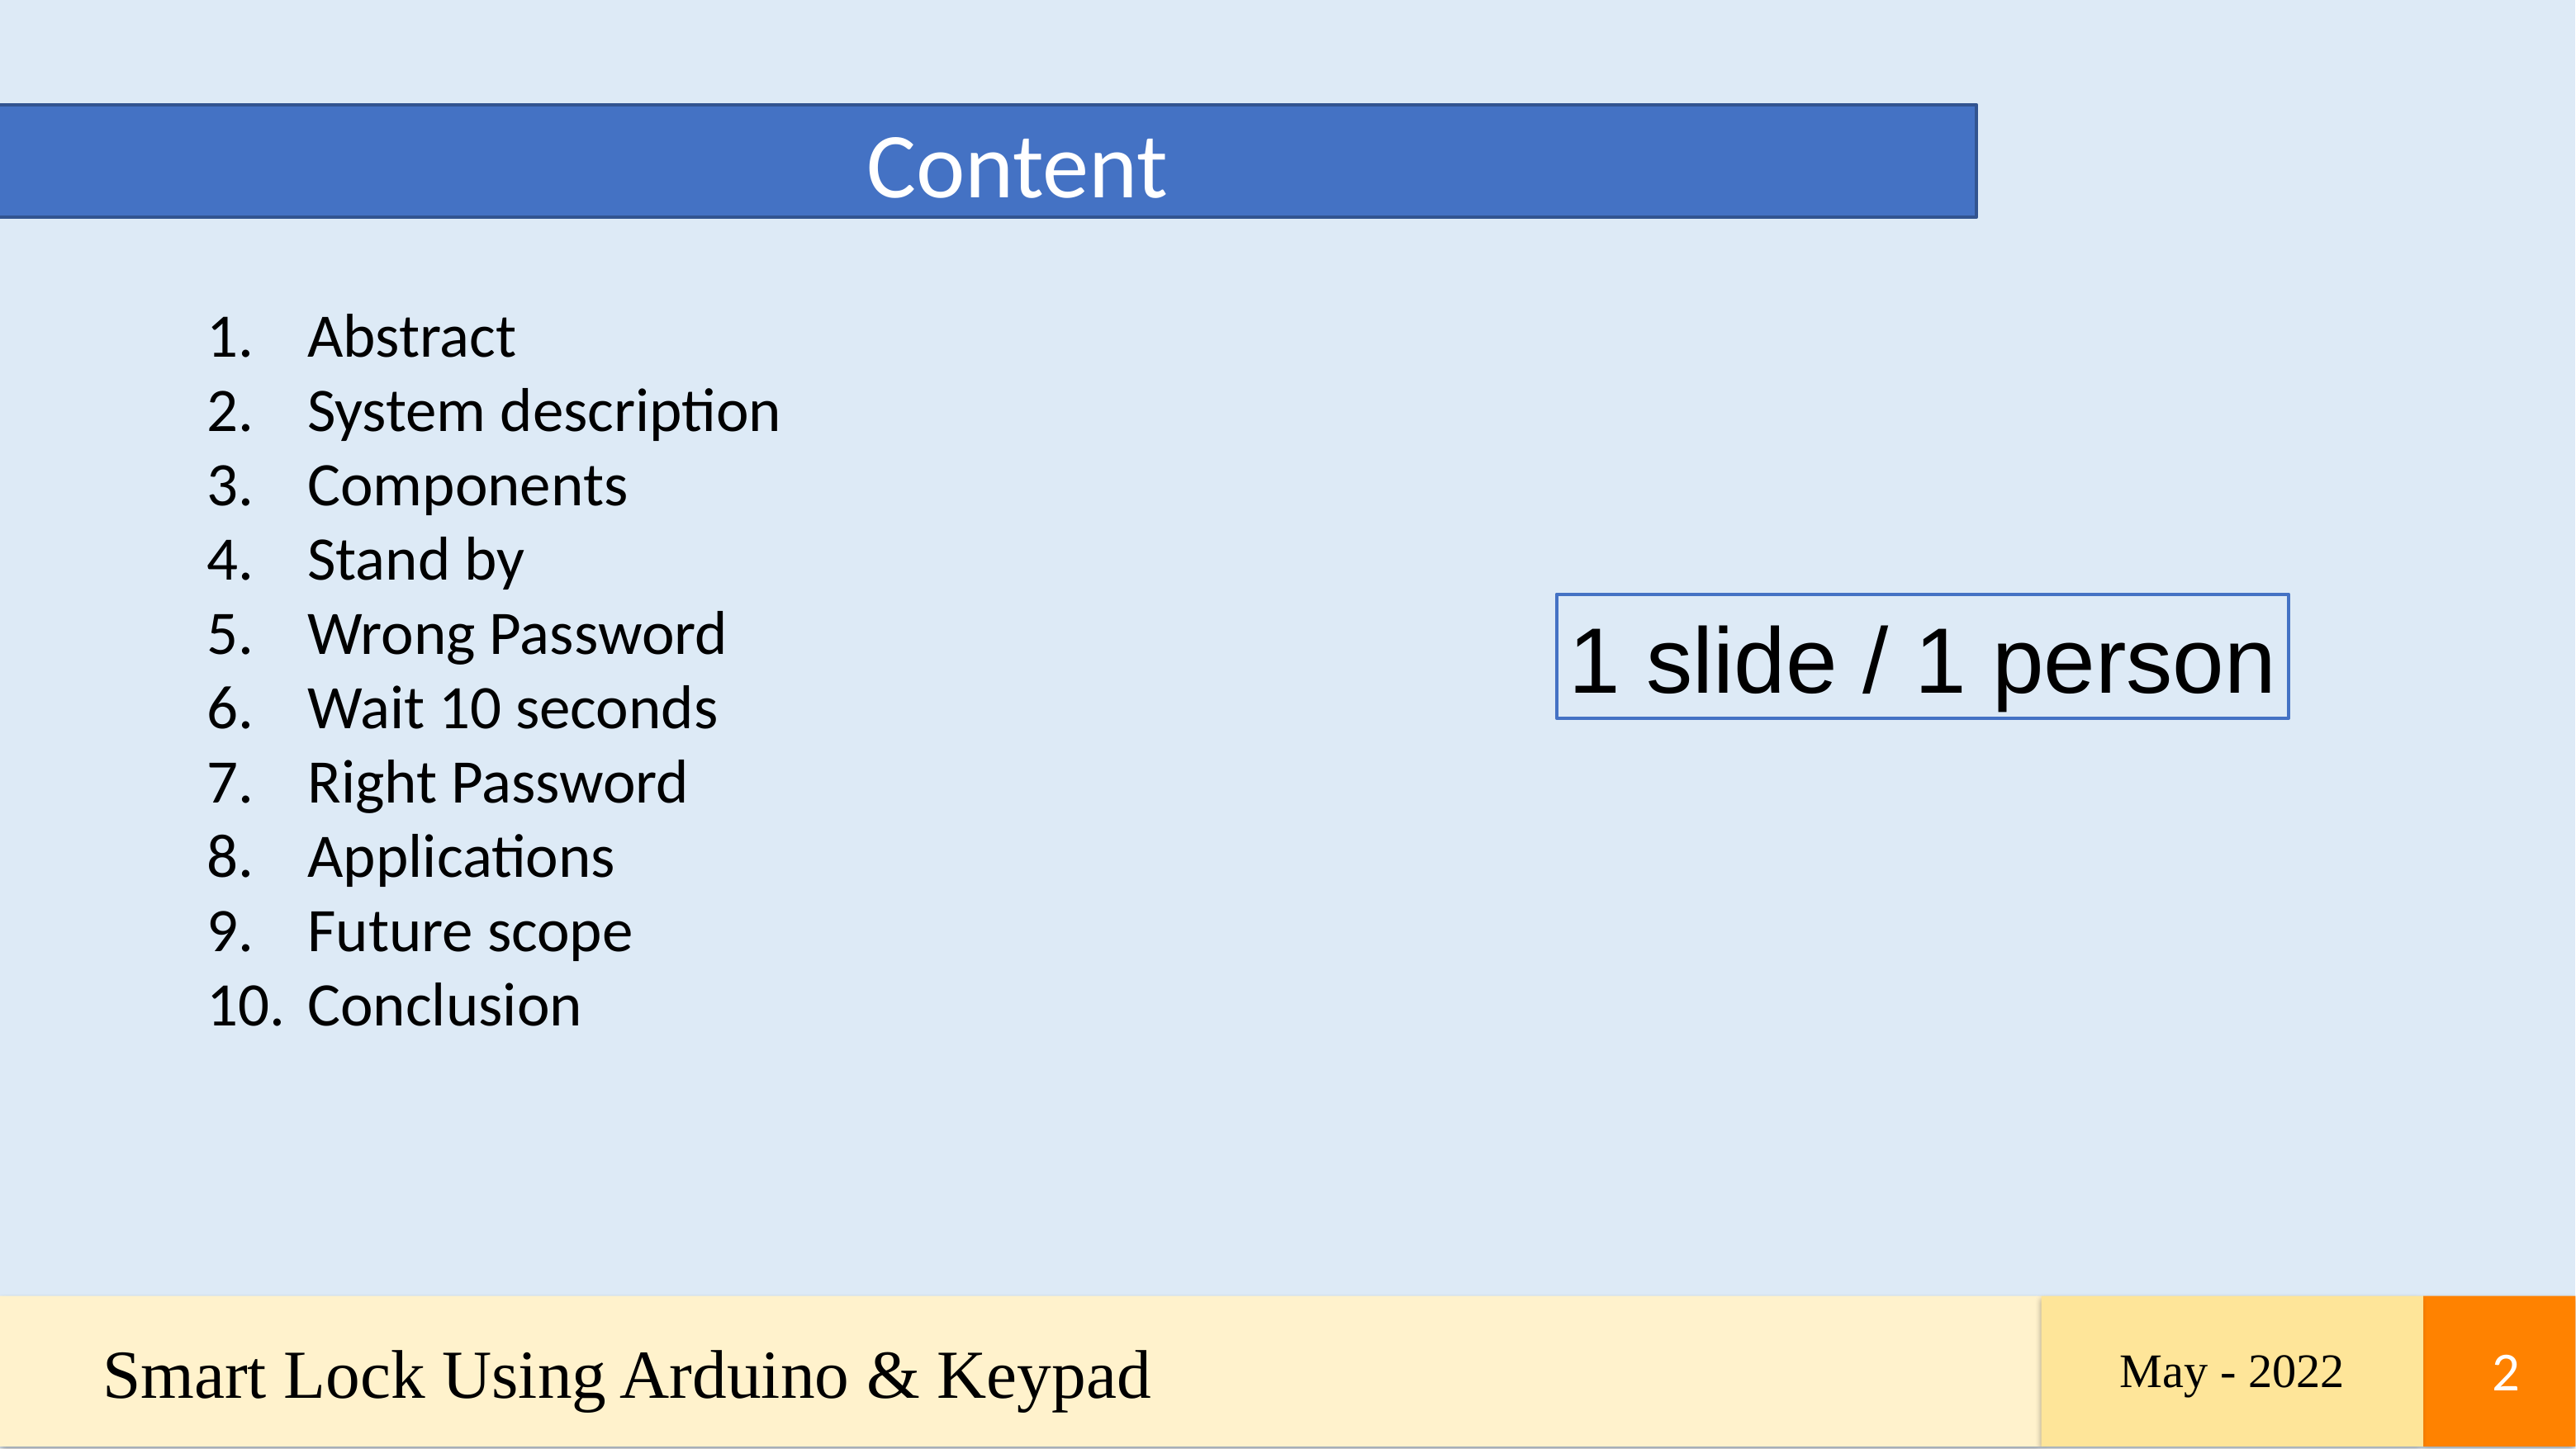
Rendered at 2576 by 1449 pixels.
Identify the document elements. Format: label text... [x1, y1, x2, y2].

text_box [0, 1295, 2576, 1447]
text_box Content [0, 103, 1978, 219]
text_box Abstract System description Components Stand by Wrong Password Wait 10 seconds Right Password Applications Future scope Conclusion [194, 288, 1702, 1119]
text_box 1 slide / 1 person [1555, 593, 2290, 720]
